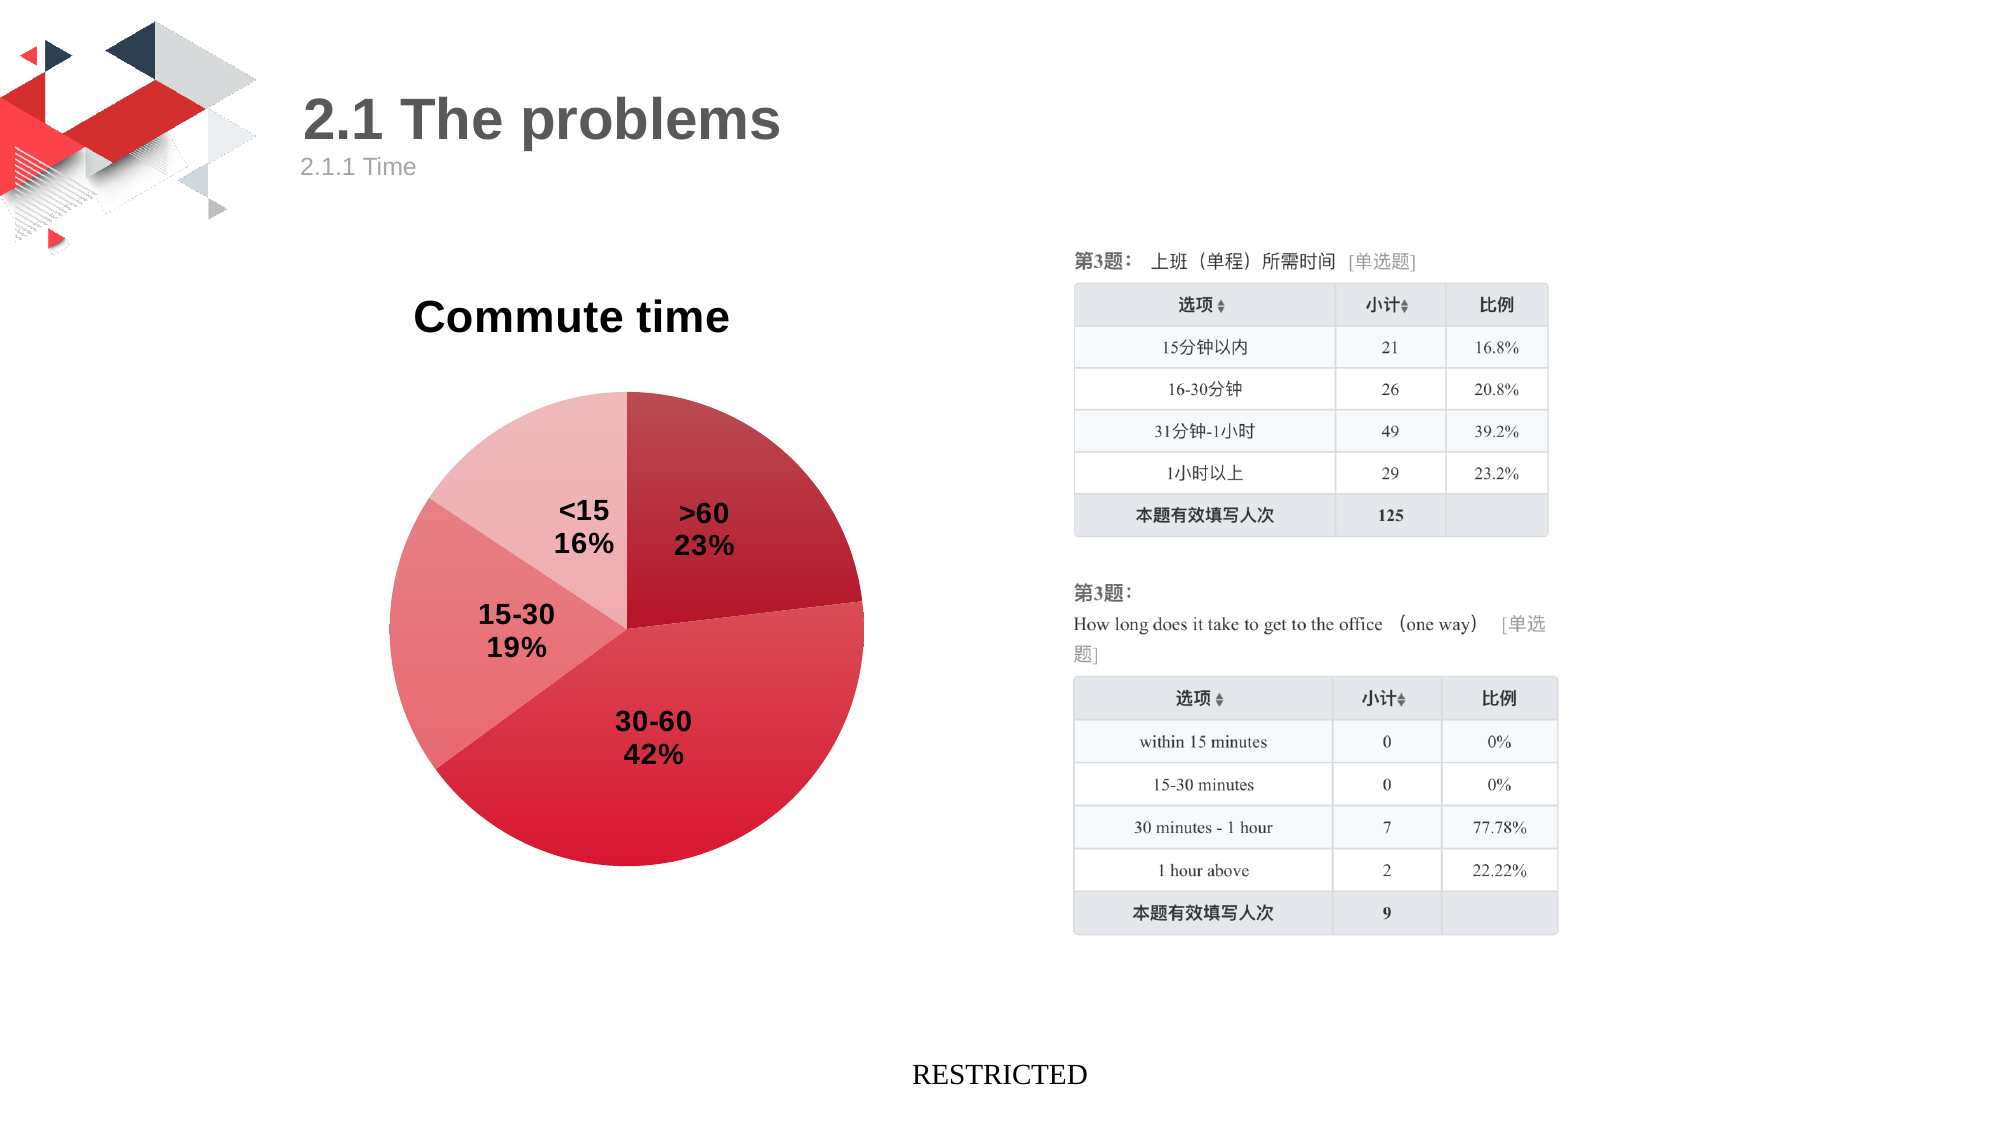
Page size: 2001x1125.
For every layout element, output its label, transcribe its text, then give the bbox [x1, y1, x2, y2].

picture [0, 21, 256, 255]
chart [33, 220, 1155, 946]
picture [1054, 239, 1567, 550]
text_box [285, 73, 1116, 189]
picture [1054, 578, 1577, 948]
footer RESTRICTED [662, 1042, 1338, 1103]
